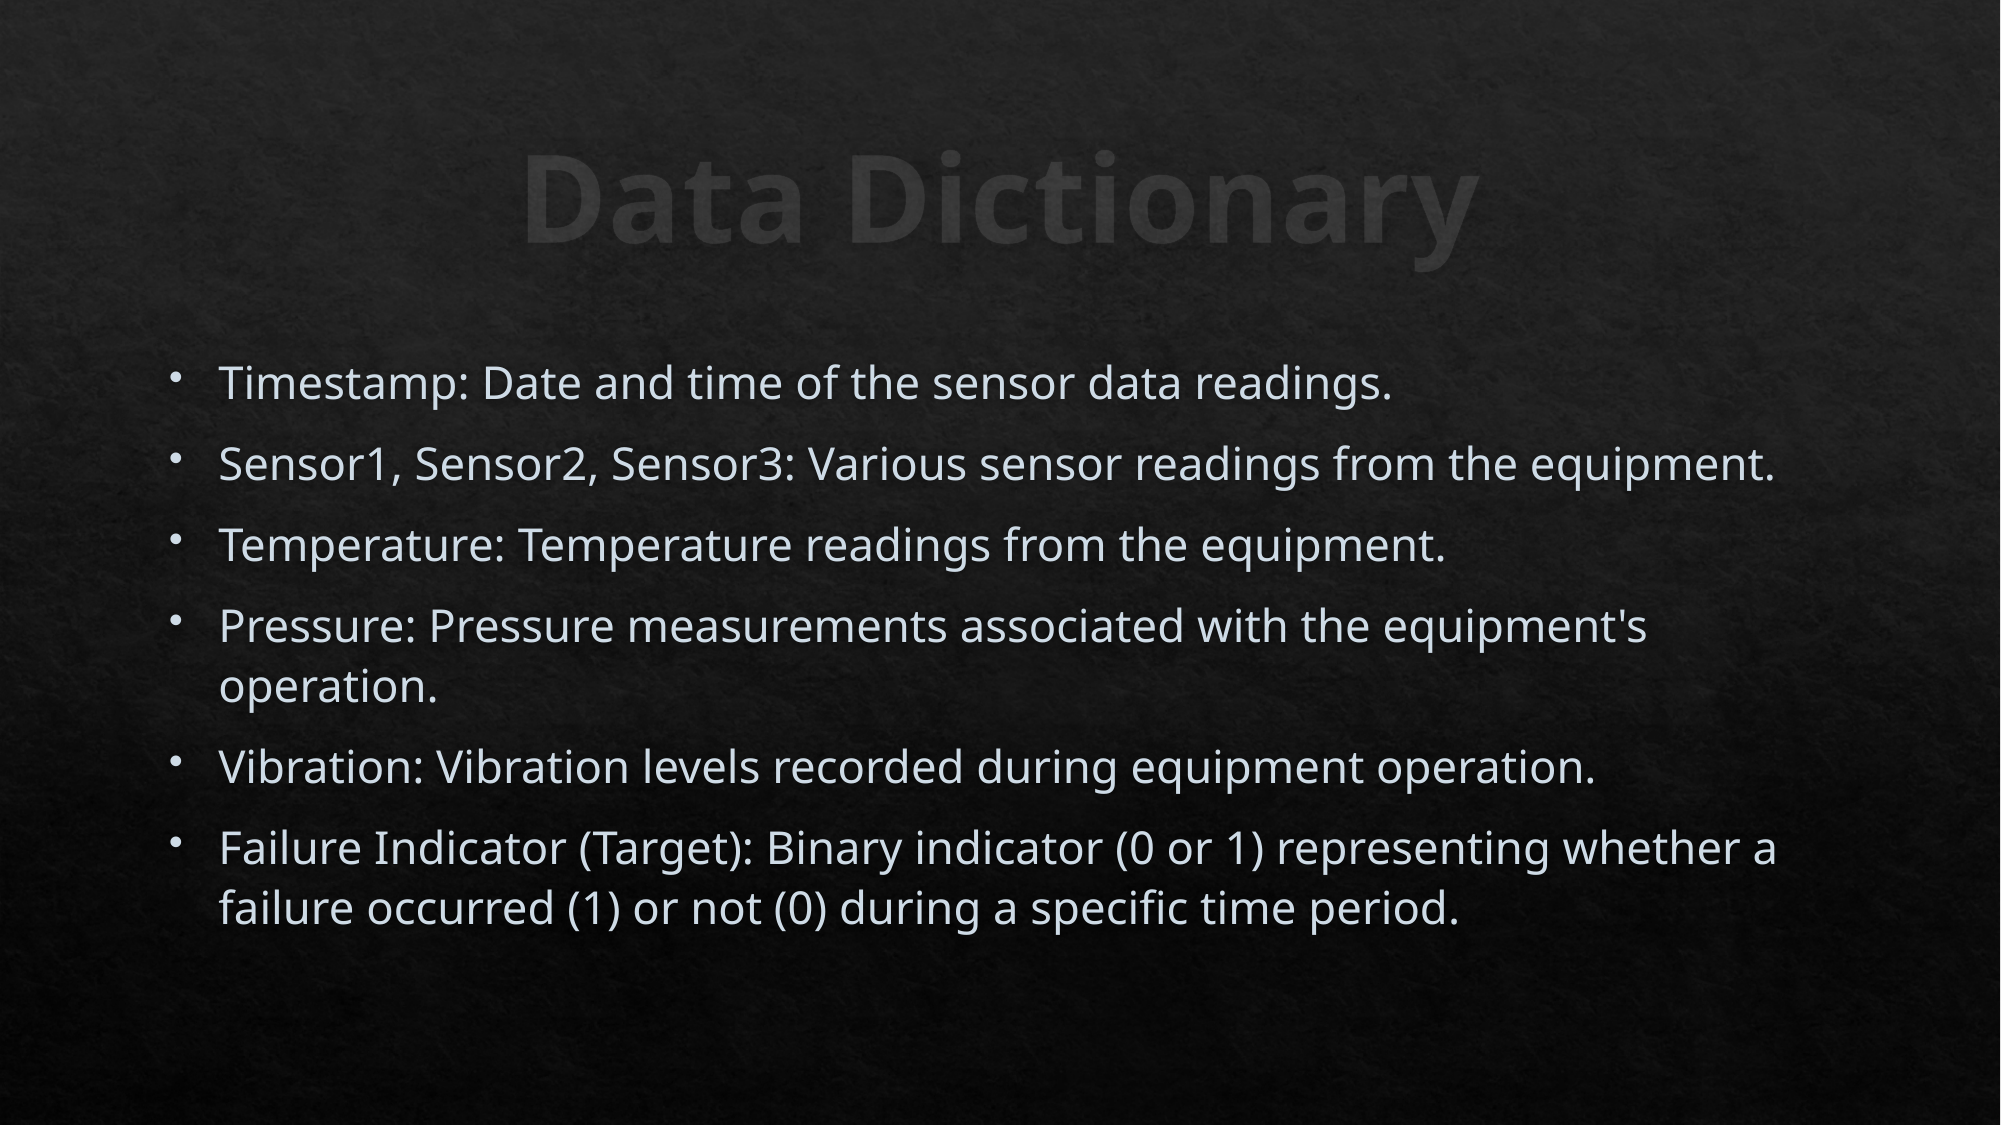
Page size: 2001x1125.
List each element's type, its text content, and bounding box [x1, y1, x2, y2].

title Data Dictionary [149, 99, 1849, 307]
list Timestamp: Date and time of the sensor data readings. Sensor1, Sensor2, Sensor3: Various sensor readings from the equipment. Temperature: Temperature readings from the equipment. Pressure: Pressure measurements associated with the equipment's operation. Vibration: Vibration levels recorded during equipment operation. Failure Indicator (Target): Binary indicator (0 or 1) representing whether a failure occurred (1) or not (0) during a specific time period. [149, 340, 1849, 950]
